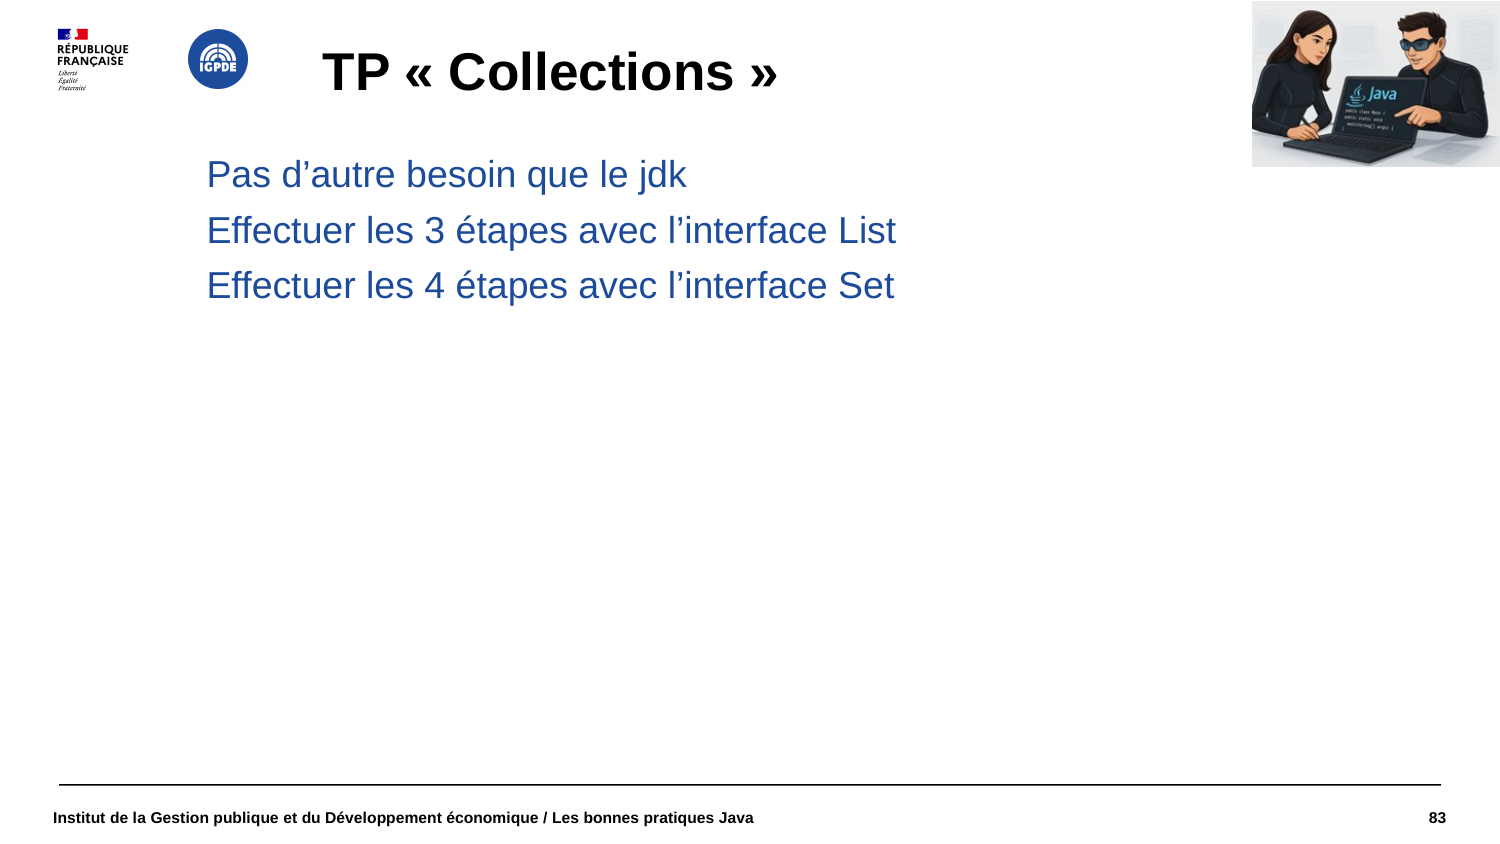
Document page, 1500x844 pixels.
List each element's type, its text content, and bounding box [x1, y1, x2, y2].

footer Institut de la Gestion publique et du Développement économique / Les bonnes pratiques Java [53, 787, 780, 844]
picture [188, 29, 248, 89]
picture [47, 18, 139, 101]
picture [1251, 0, 1500, 167]
title TP « Collections » [322, 44, 1251, 116]
list Pas d’autre besoin que le jdk Effectuer les 3 étapes avec l’interface List Effectuer les 4 étapes avec l’interface Set [206, 150, 1163, 486]
slide_number 1 [1224, 787, 1447, 844]
